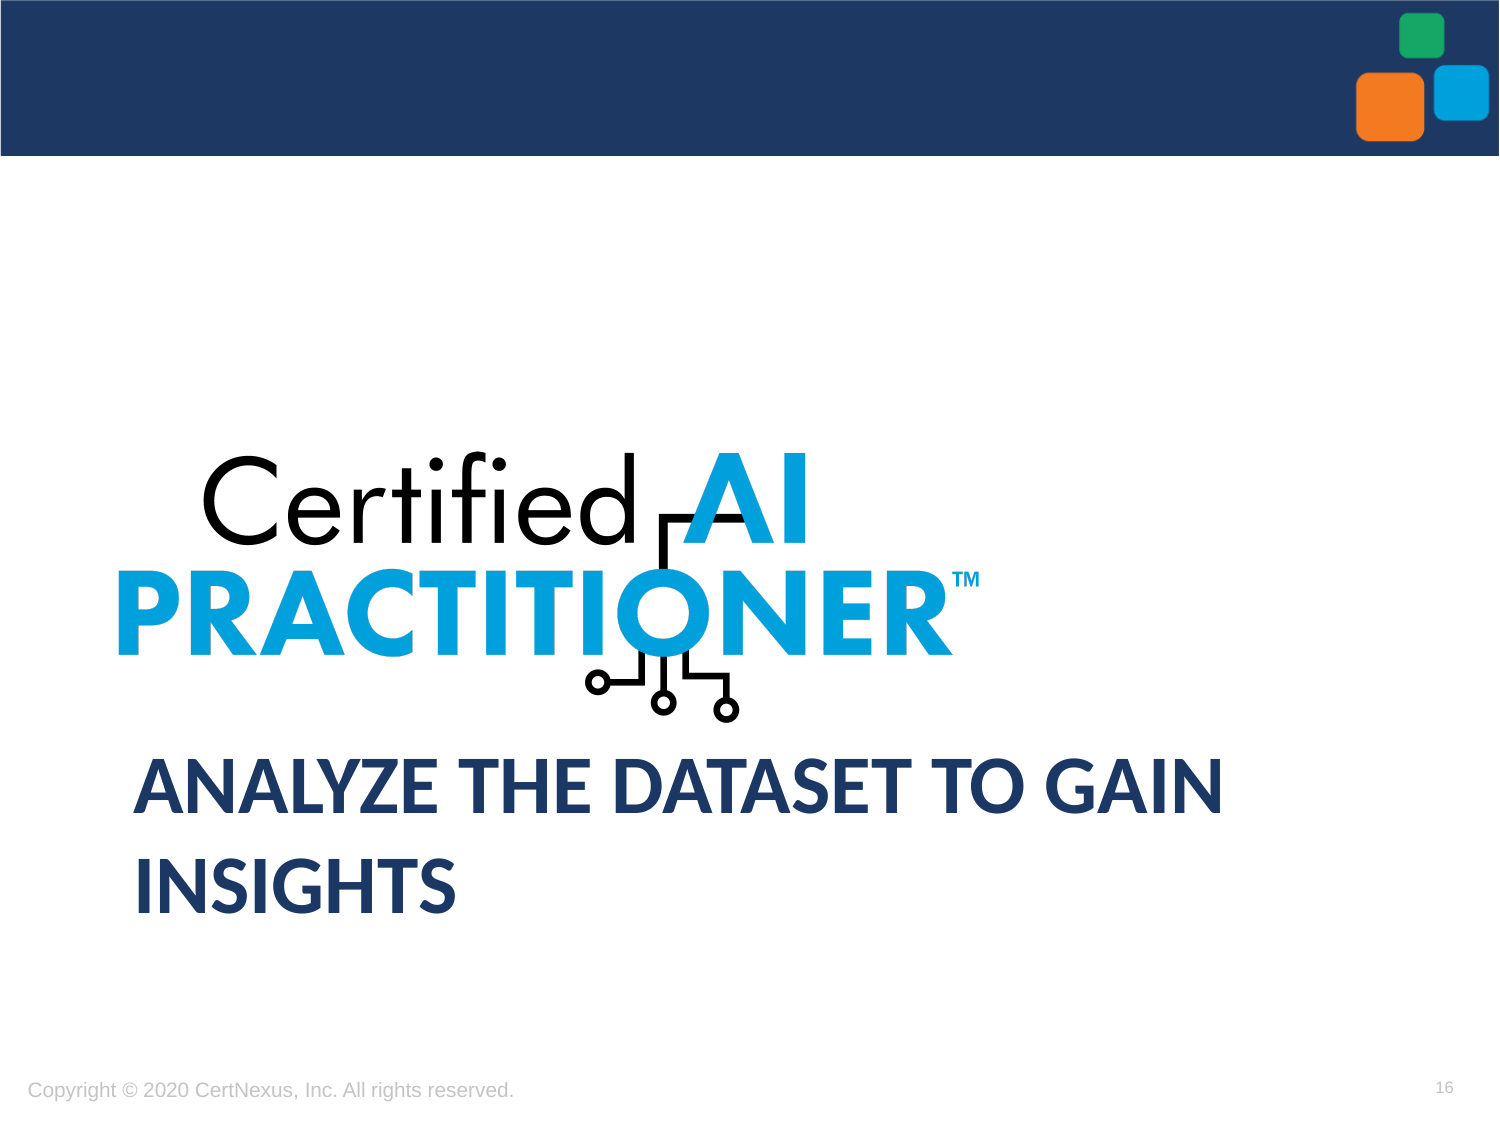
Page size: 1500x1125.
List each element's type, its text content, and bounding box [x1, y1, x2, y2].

picture [0, 0, 1500, 156]
list Analyze the Dataset to Gain Insights [118, 722, 1394, 947]
picture [139, 587, 158, 609]
picture [118, 451, 979, 724]
slide_number 16 [1118, 1057, 1469, 1118]
